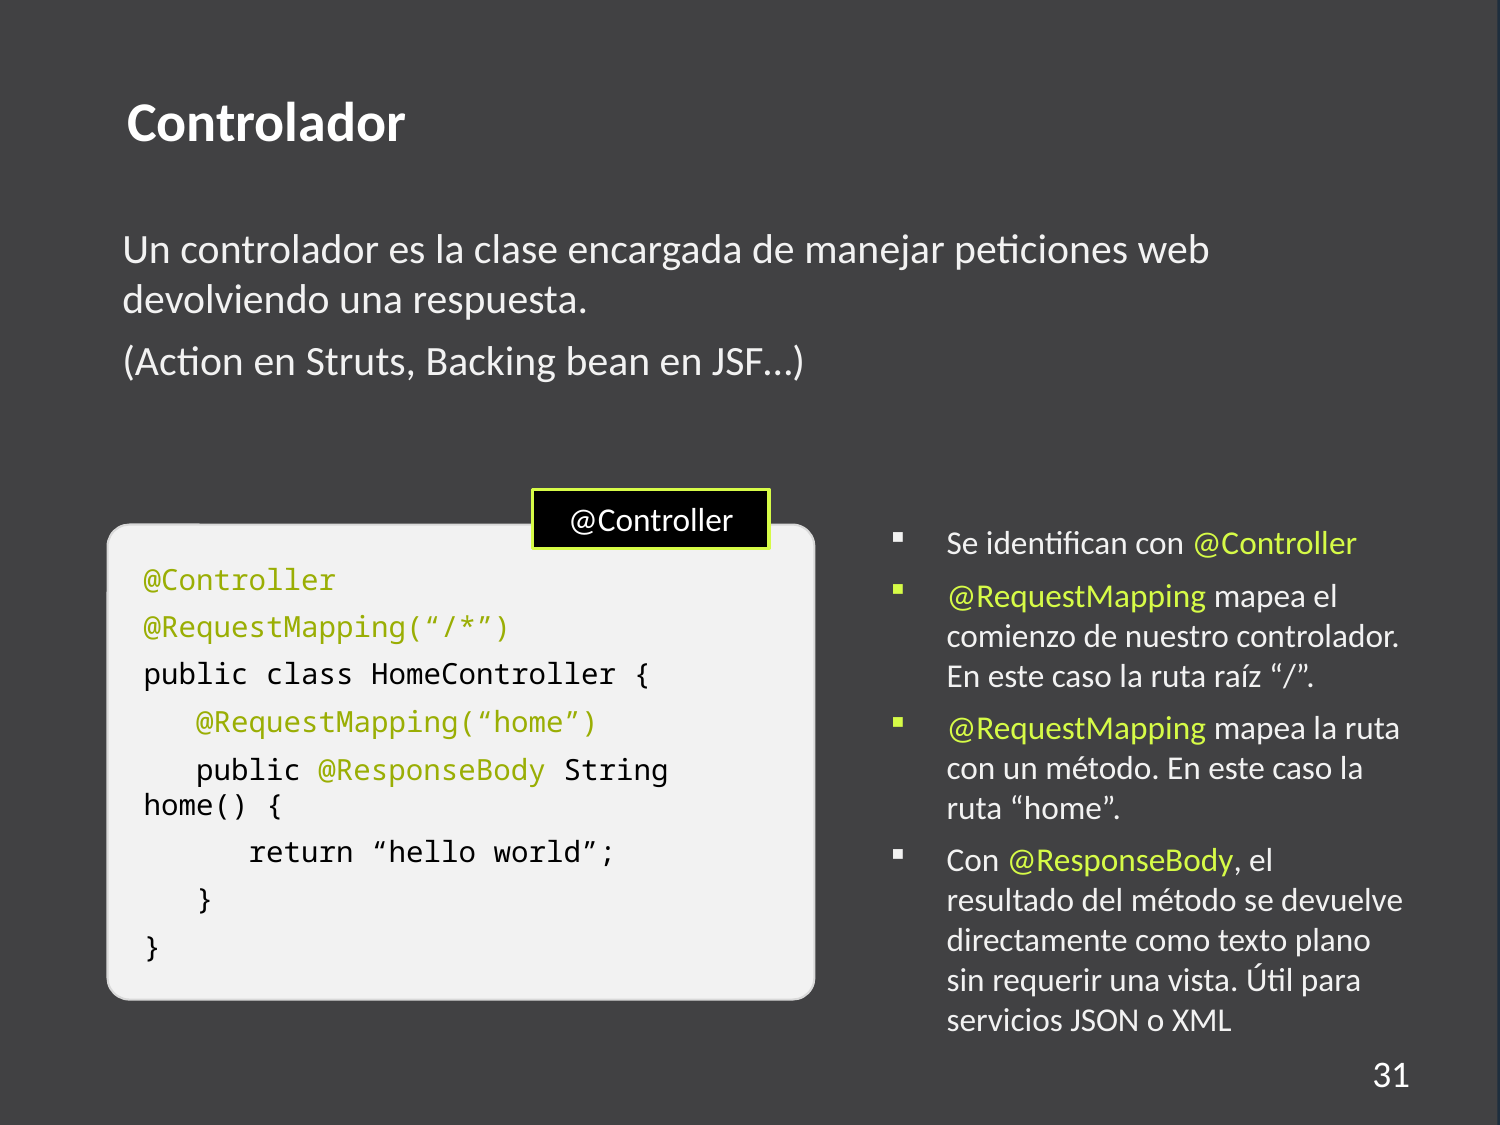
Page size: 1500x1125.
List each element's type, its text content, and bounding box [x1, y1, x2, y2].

text_box 31 [1281, 1042, 1425, 1103]
text_box @Controller [532, 489, 769, 549]
text_box @Controller @RequestMapping(“/*”) public class HomeController { @RequestMapping(“home”) public @ResponseBody String home() { return “hello world”; } } [107, 524, 815, 1000]
text_box Un controlador es la clase encargada de manejar peticiones web devolviendo una respuesta. (Action en Struts, Backing bean en JSF…) Se identifican con @Controller @RequestMapping mapea el comienzo de nuestro controlador. En este caso la ruta raíz “/”. @RequestMapping mapea la ruta con un método. En este caso la ruta “home”. Con @ResponseBody, el resultado del método se devuelve directamente como texto plano sin requerir una vista. Útil para servicios JSON o XML [107, 214, 1421, 985]
list Controlador [112, 78, 1329, 161]
